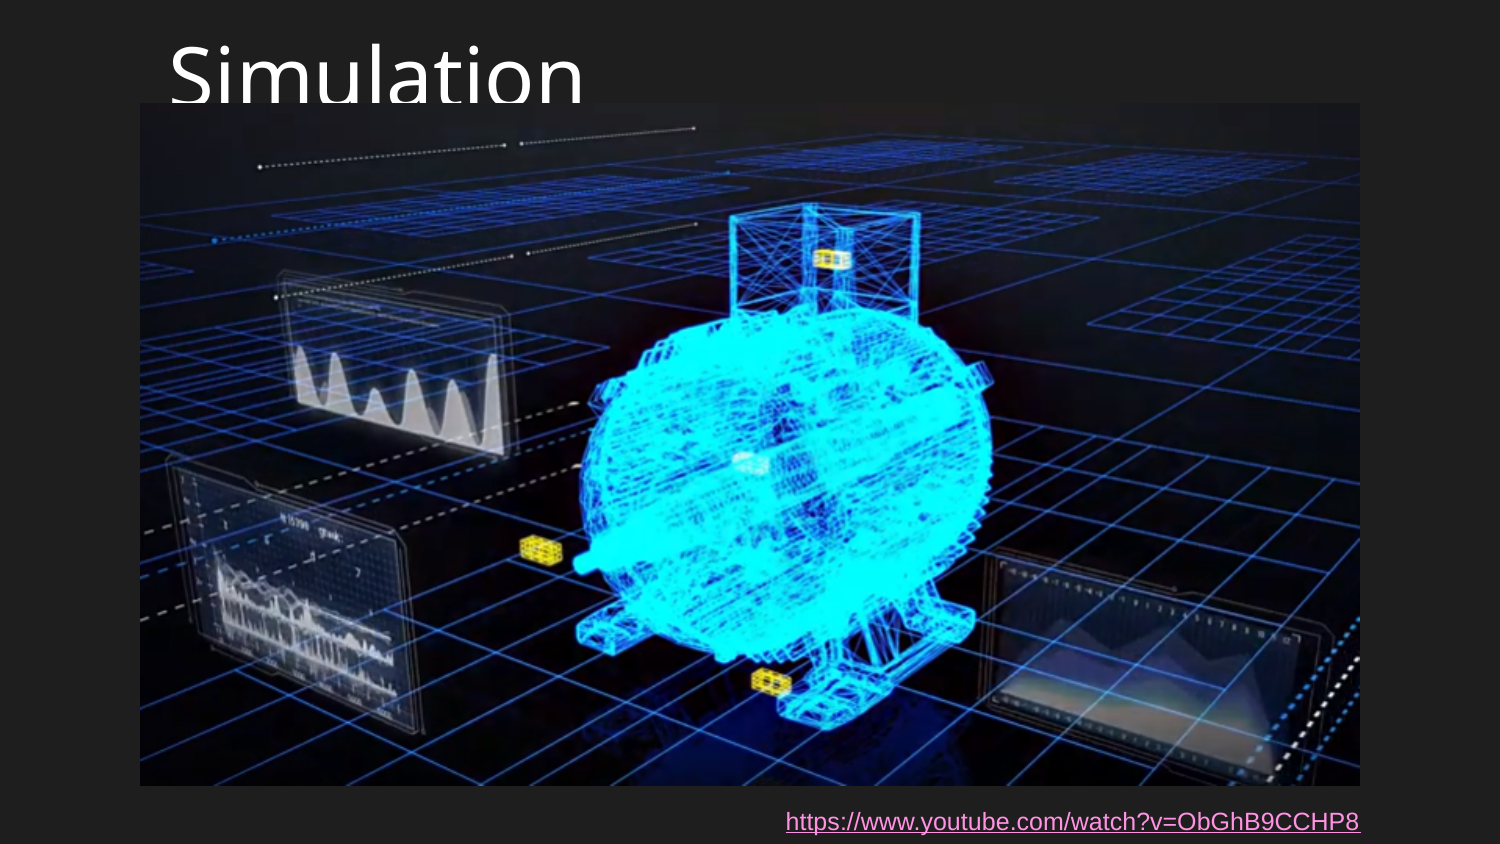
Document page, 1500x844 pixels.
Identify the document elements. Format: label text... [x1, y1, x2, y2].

text_box https://www.youtube.com/watch?v=ObGhB9CCHP8 [687, 798, 1459, 843]
picture [140, 102, 1360, 787]
subtitle Simulation [128, 18, 704, 129]
